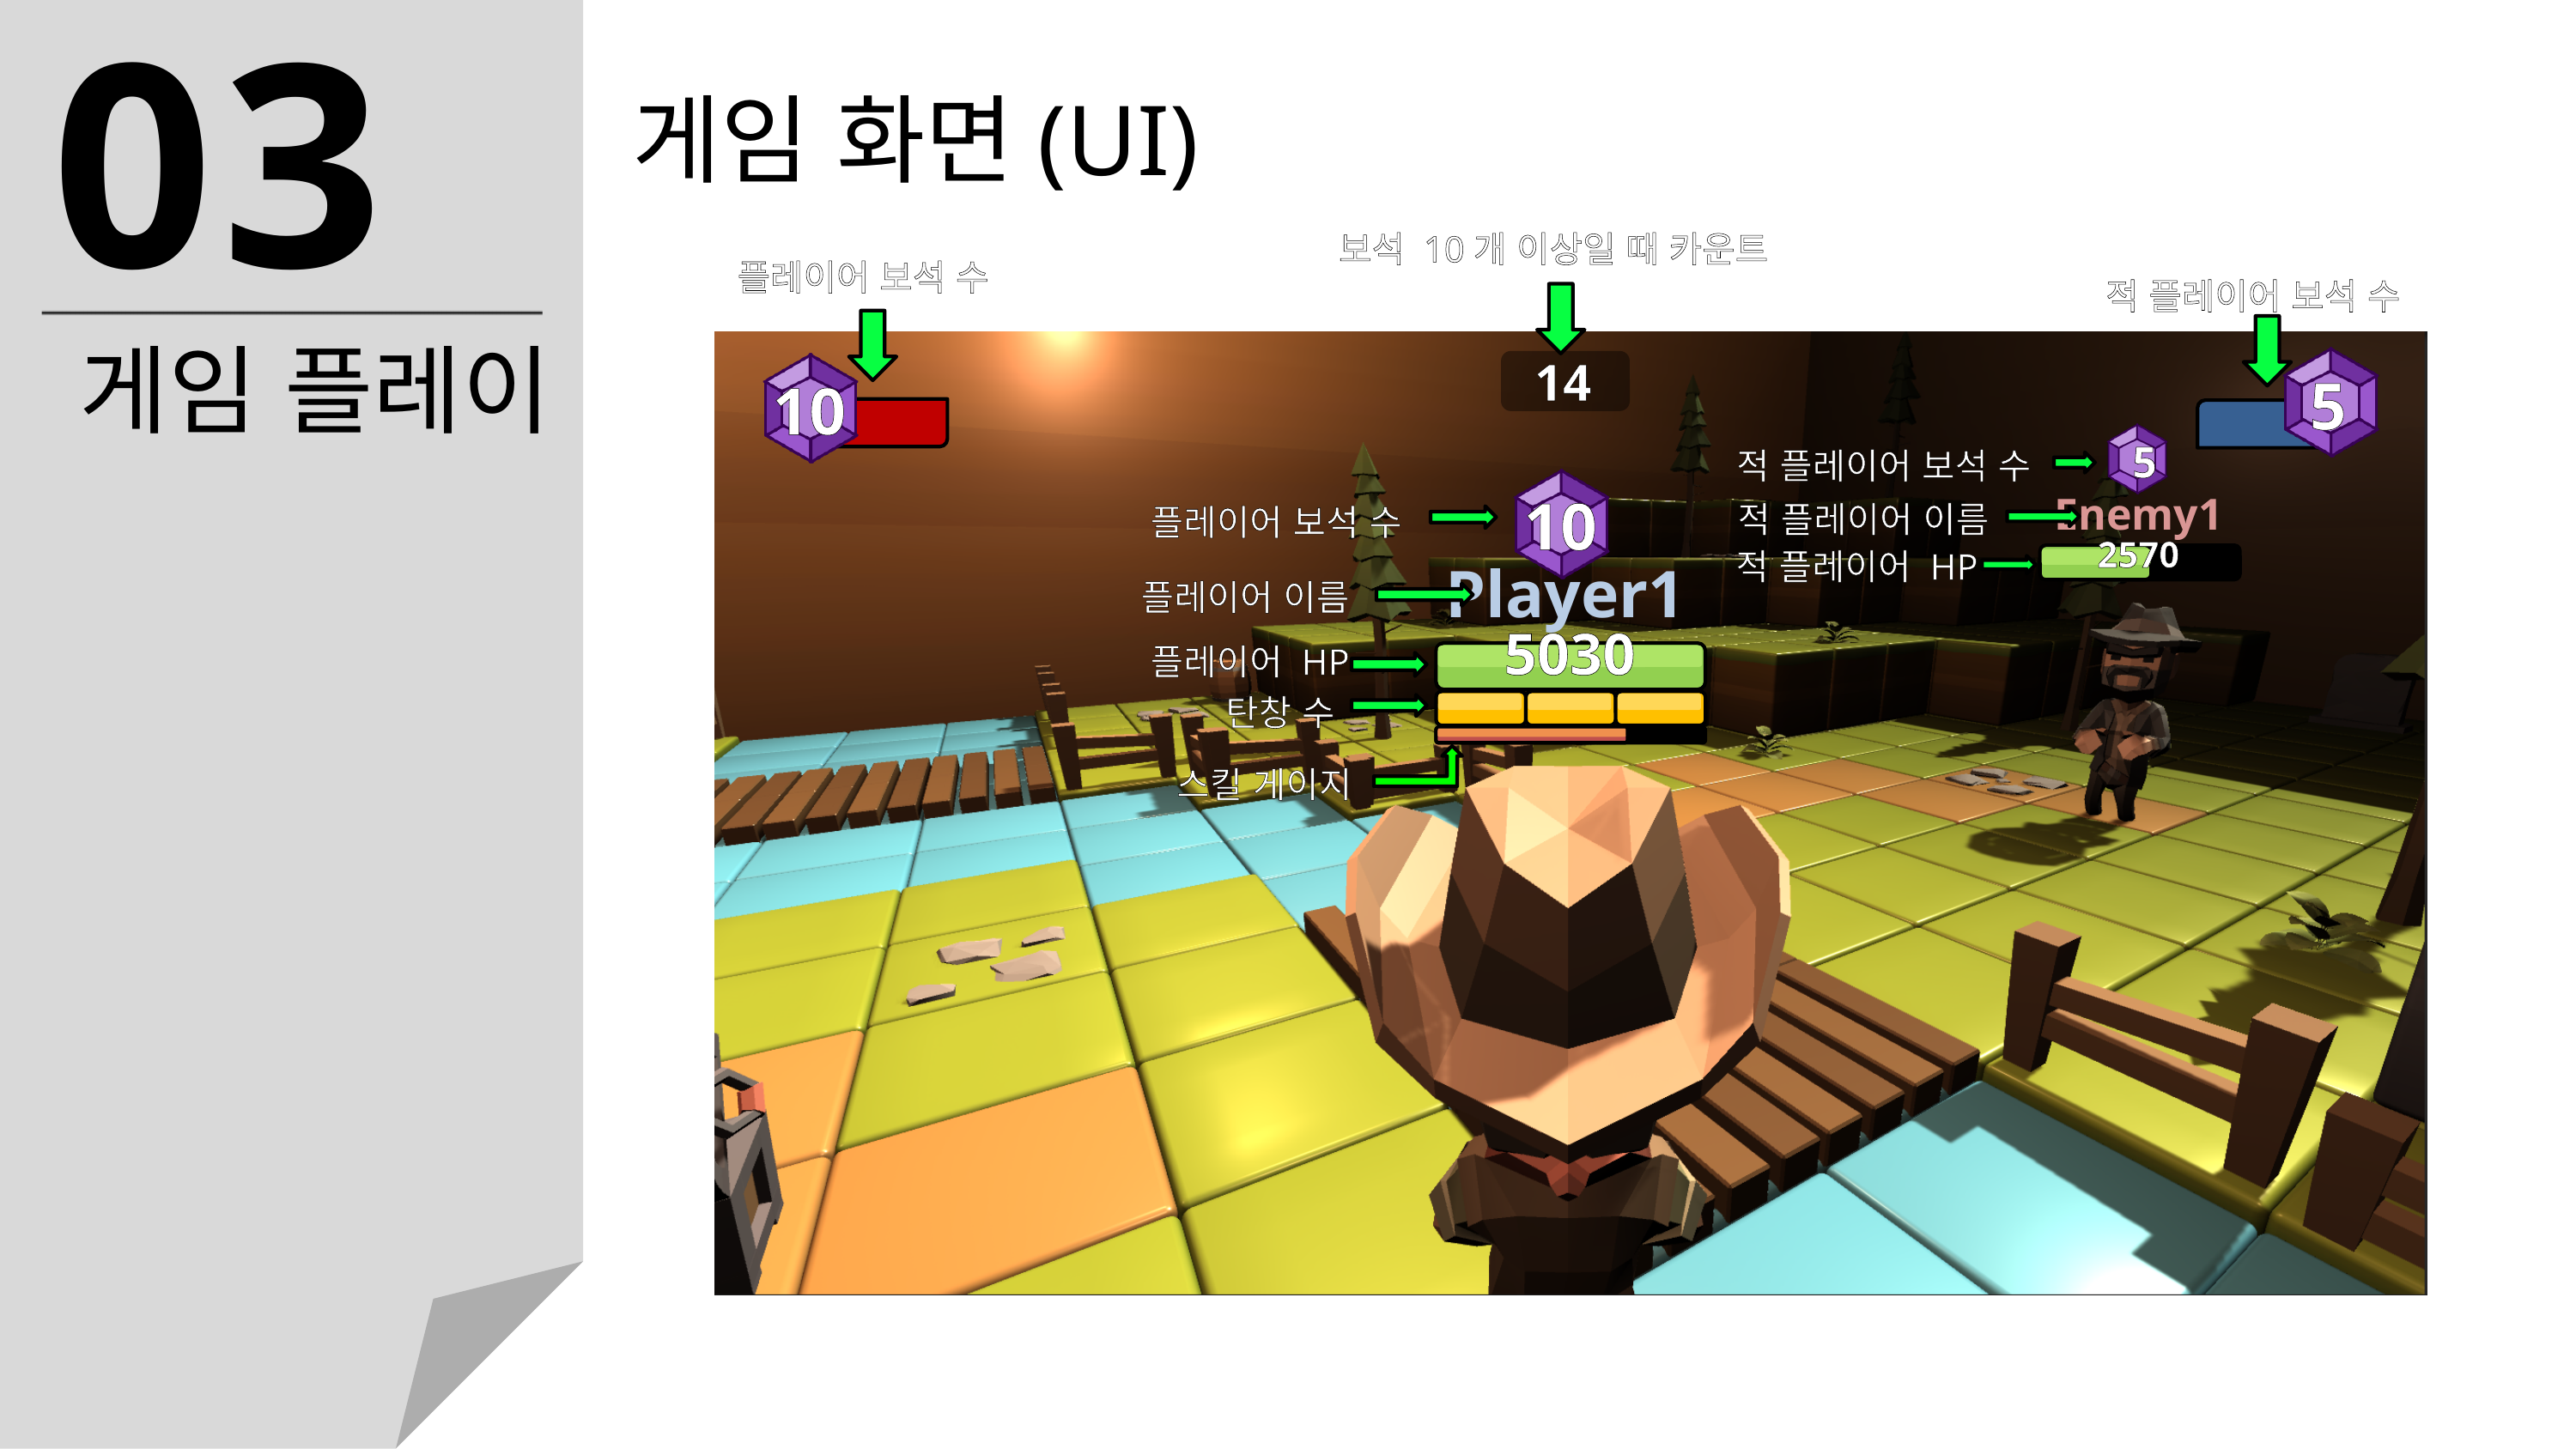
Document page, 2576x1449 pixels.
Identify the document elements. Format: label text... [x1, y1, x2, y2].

text_box 게임 화면(UI) [619, 72, 1374, 188]
text_box 보석 10개 이상일 때 카운트 [1326, 220, 1816, 276]
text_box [1436, 726, 1706, 743]
text_box [2253, 323, 2281, 329]
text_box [2039, 544, 2152, 580]
text_box 게임 플레이 [0, 323, 564, 439]
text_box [1436, 546, 1706, 726]
picture [714, 330, 2427, 1296]
text_box [0, 0, 586, 1449]
text_box 03 [39, 323, 473, 360]
text_box 03 [39, 0, 473, 308]
text_box [859, 308, 887, 329]
text_box 적 플레이어 보석 수 [2093, 267, 2576, 323]
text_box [40, 307, 543, 318]
text_box 플레이어 보석 수 [725, 248, 1214, 304]
text_box [1535, 282, 1586, 329]
